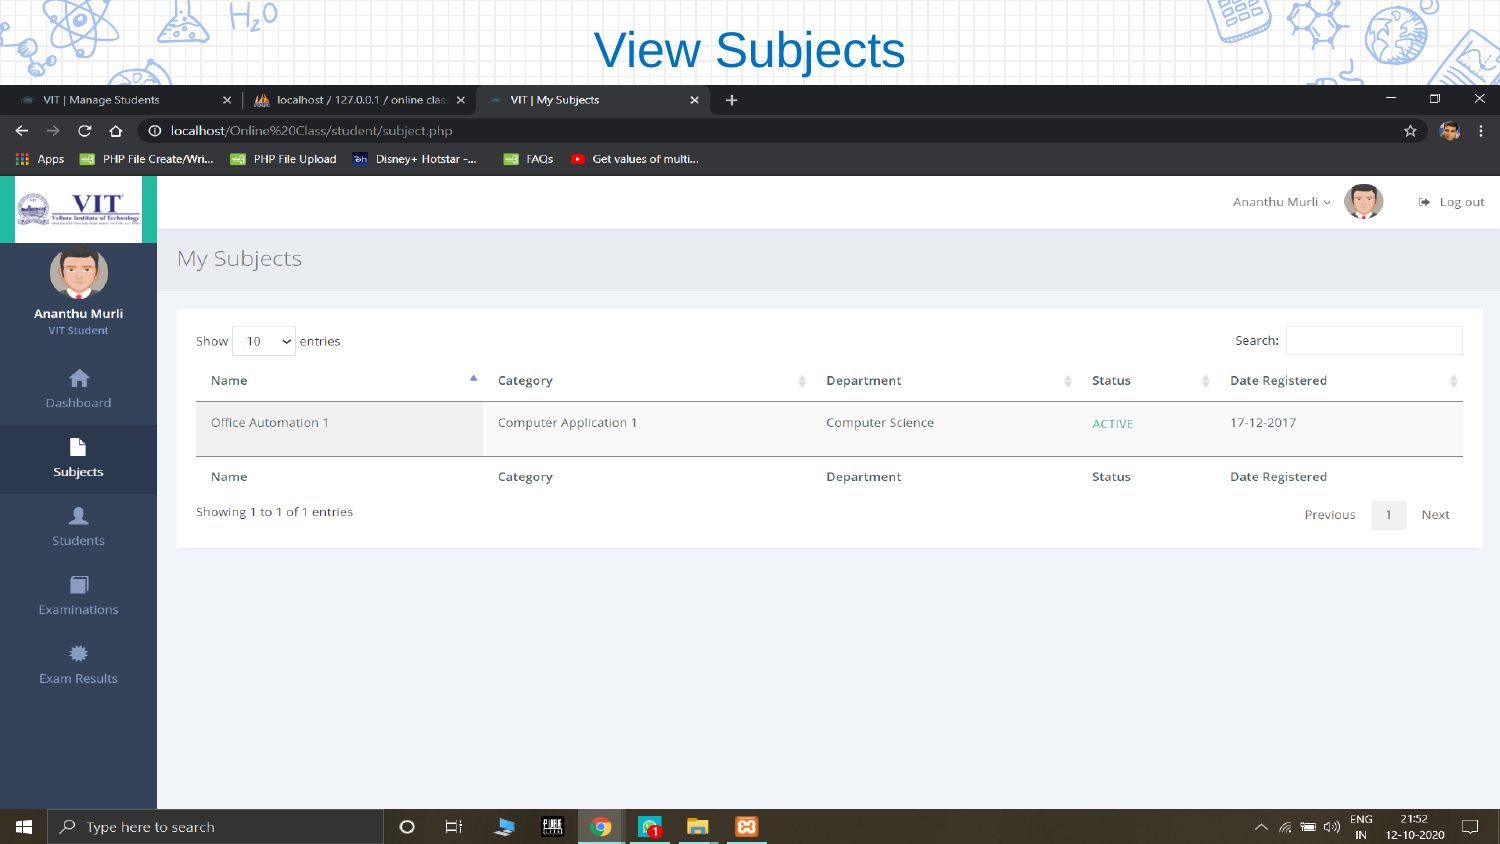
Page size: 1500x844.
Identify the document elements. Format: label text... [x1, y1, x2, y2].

picture [0, 85, 1500, 844]
text_box View Subjects [518, 9, 982, 83]
